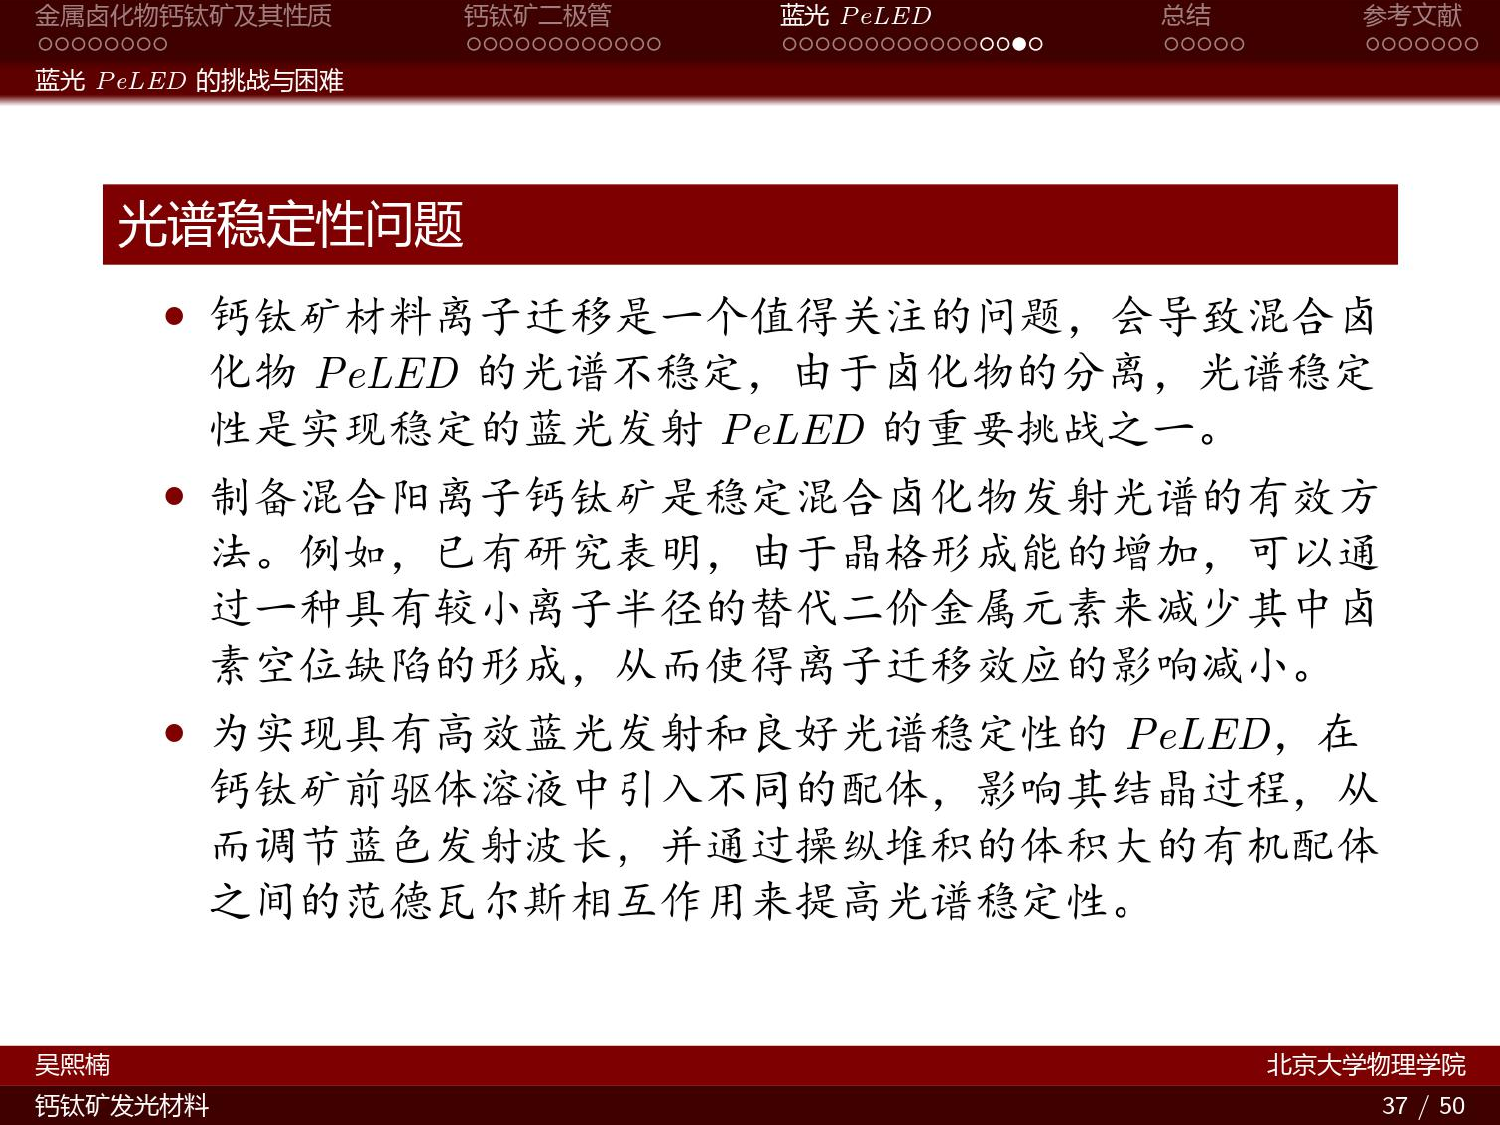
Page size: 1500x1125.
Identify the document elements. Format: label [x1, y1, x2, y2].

list [0, 0, 1500, 1125]
